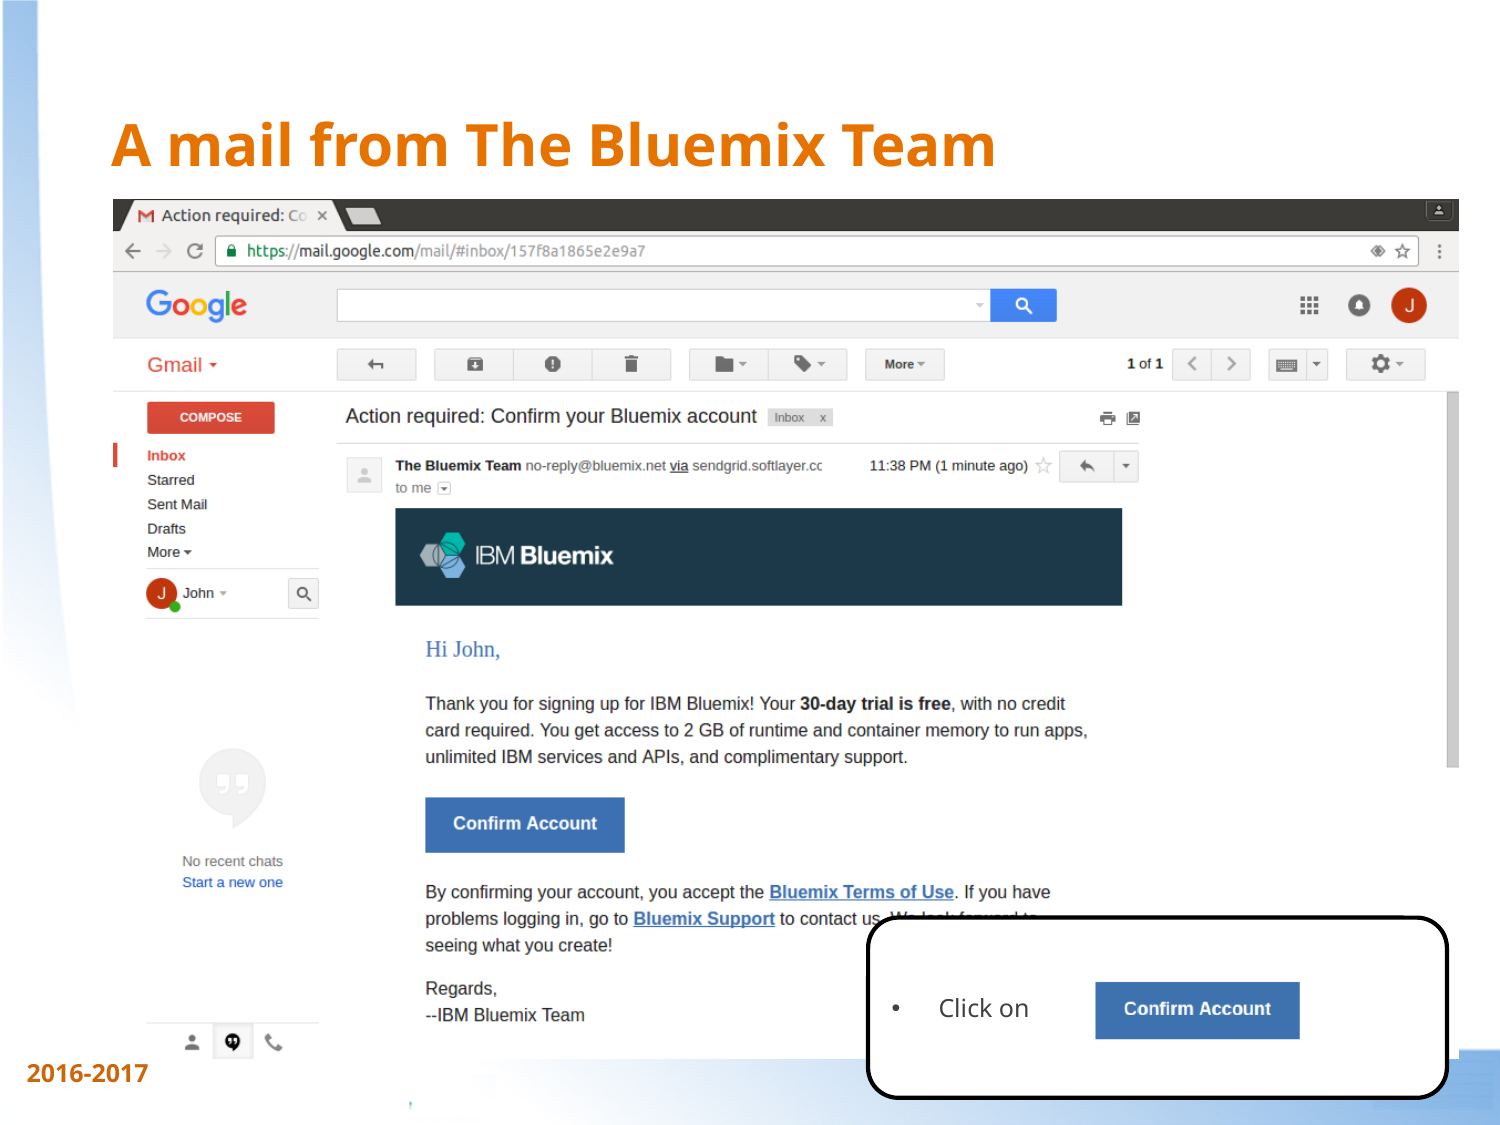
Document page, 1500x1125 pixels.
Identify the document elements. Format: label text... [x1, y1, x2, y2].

slide_number 7 [1394, 1058, 1500, 1112]
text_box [867, 917, 1448, 1099]
picture [0, 0, 1500, 1125]
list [113, 198, 1460, 1059]
title A mail from The Bluemix Team [96, 90, 1472, 186]
